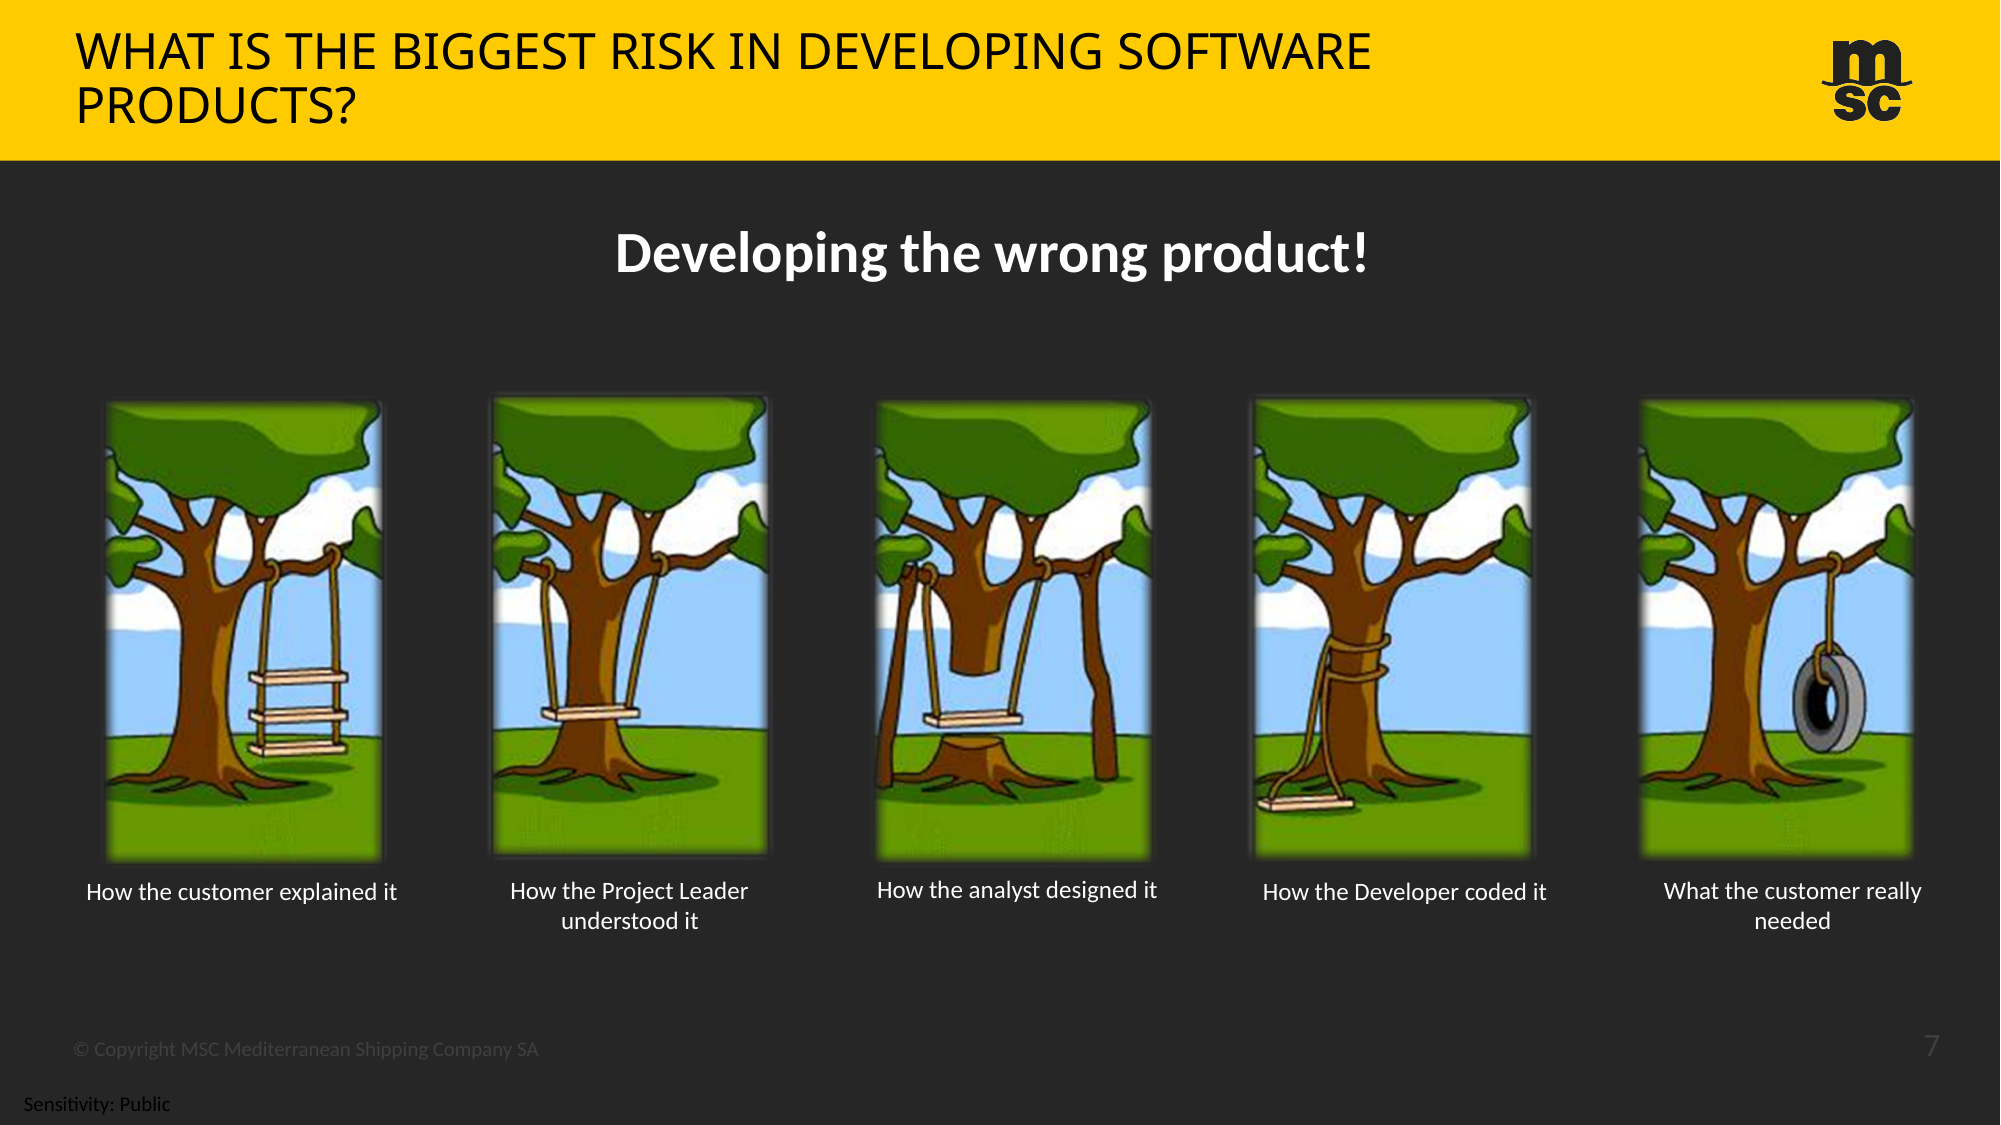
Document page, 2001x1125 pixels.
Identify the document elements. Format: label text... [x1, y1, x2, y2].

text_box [57, 395, 427, 913]
list Developing the wrong product! [615, 214, 1385, 305]
footer © Copyright MSC Mediterranean Shipping Company SA [57, 1027, 663, 1079]
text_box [833, 394, 1202, 912]
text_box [1608, 392, 1978, 943]
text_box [445, 389, 815, 944]
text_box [1220, 391, 1590, 914]
slide_number 7 [1879, 1019, 1956, 1070]
picture [1797, 5, 1937, 157]
title What is the Biggest Risk in developing Software Products? [75, 6, 1474, 155]
